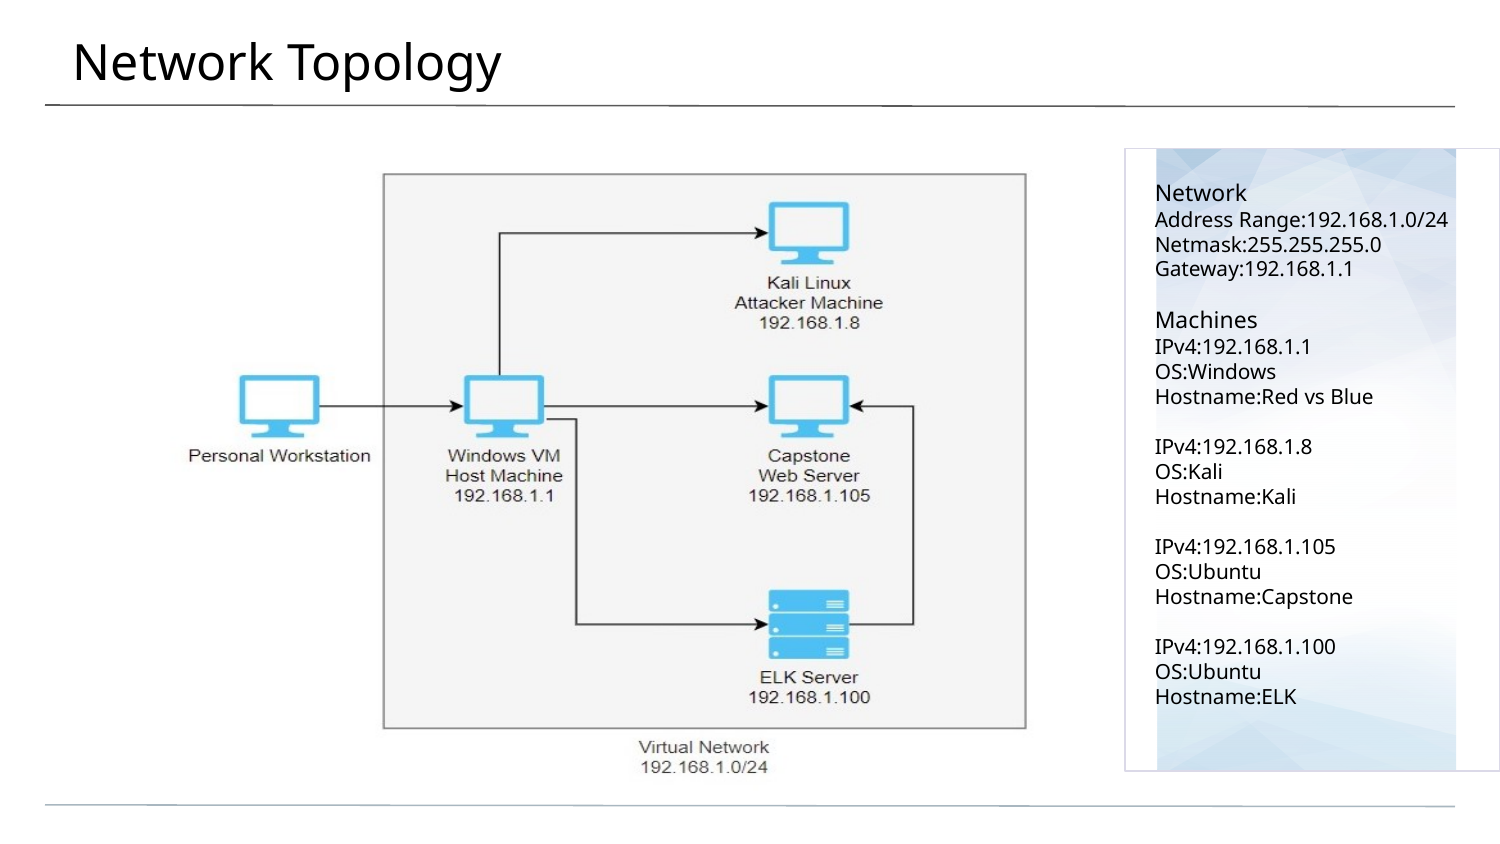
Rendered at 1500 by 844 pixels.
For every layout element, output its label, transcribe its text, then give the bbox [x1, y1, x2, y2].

title Network Topology [0, 0, 1097, 88]
picture [68, 116, 1082, 803]
subtitle Network Address Range:192.168.1.0/24 Netmask:255.255.255.0 Gateway:192.168.1.1 Machines IPv4:192.168.1.1 OS:Windows Hostname:Red vs Blue IPv4:192.168.1.8 OS:Kali Hostname:Kali IPv4:192.168.1.105 OS:Ubuntu Hostname:Capstone IPv4:192.168.1.100 OS:Ubuntu Hostname:ELK [1124, 148, 1500, 772]
